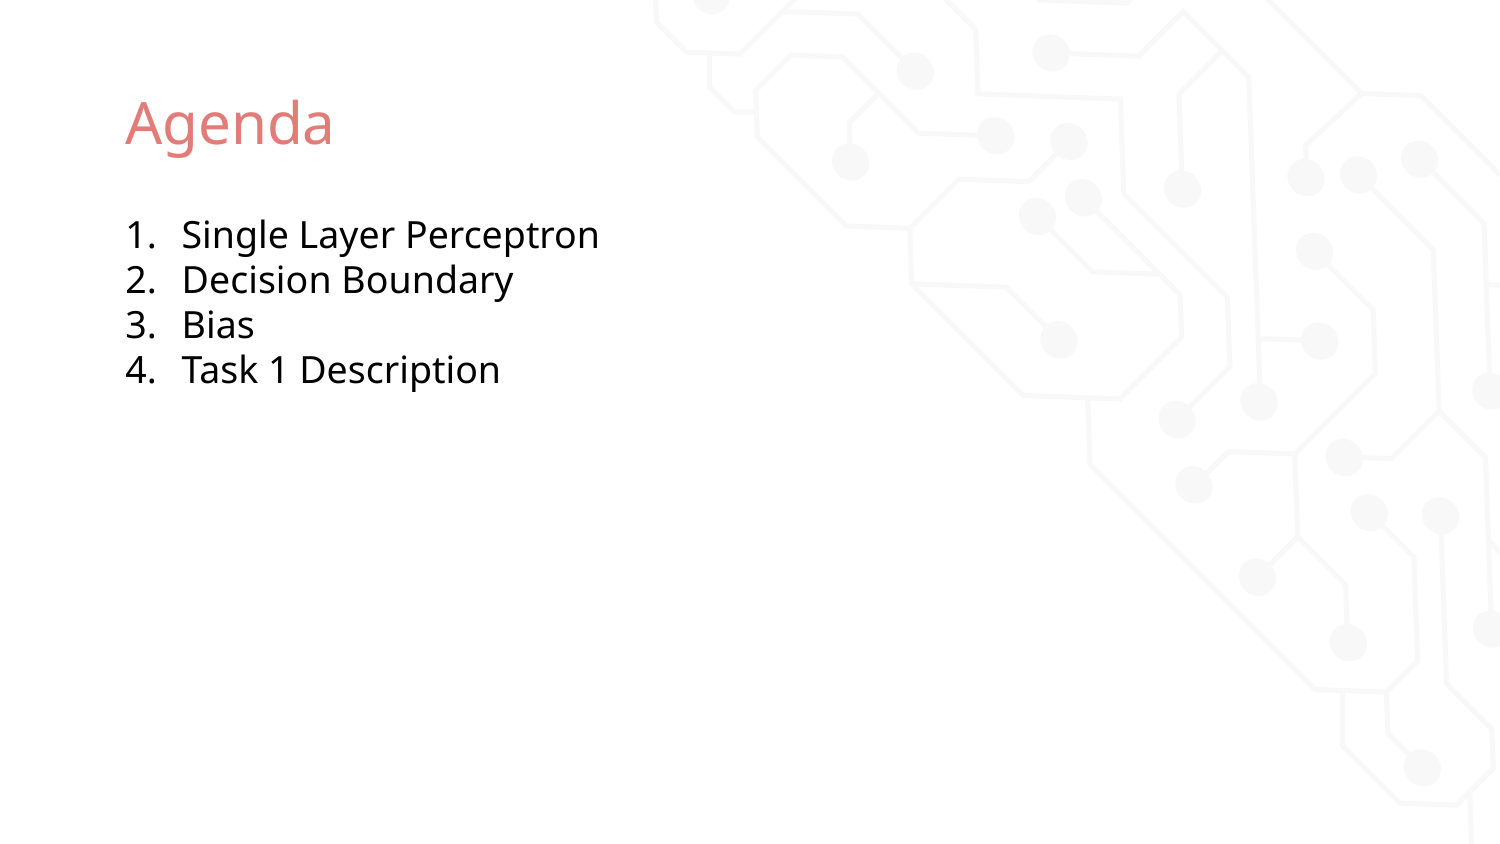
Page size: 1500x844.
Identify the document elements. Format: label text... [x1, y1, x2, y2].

list Single Layer Perceptron Decision Boundary Bias Task 1 Description [110, 196, 1268, 757]
title Agenda [110, 71, 889, 166]
